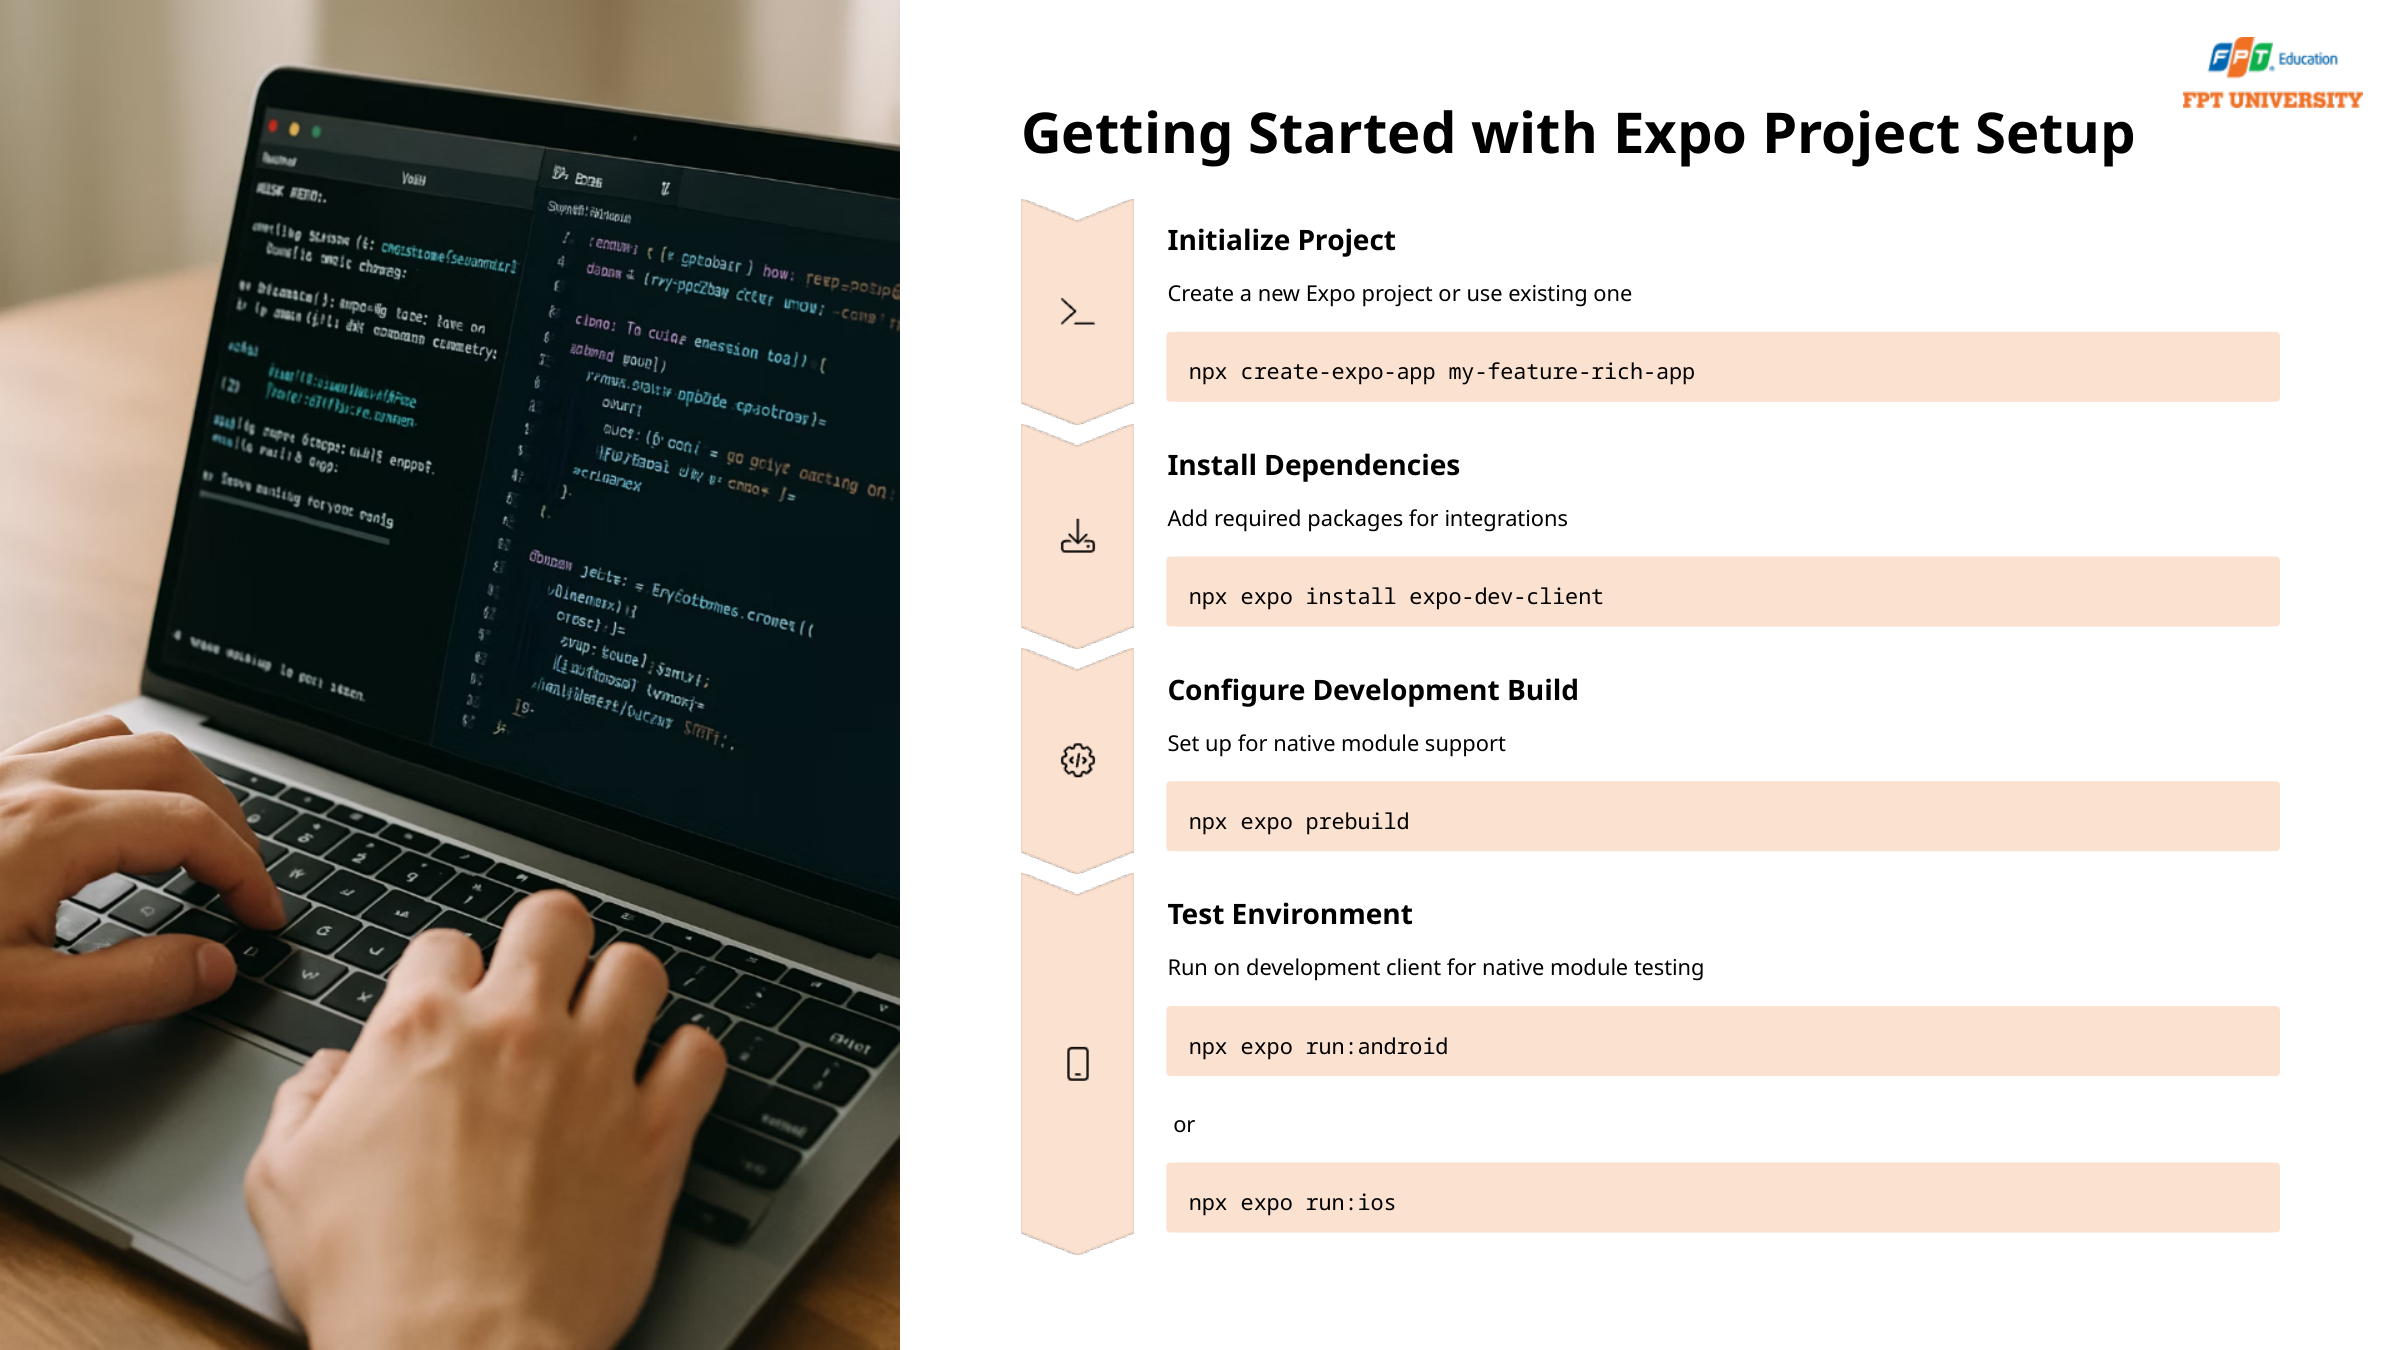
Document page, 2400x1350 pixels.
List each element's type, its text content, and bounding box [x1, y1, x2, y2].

text_box [1166, 331, 2280, 402]
text_box npx expo install expo-dev-client [1188, 573, 2258, 610]
text_box npx expo run:android [1188, 1023, 2258, 1060]
text_box npx expo prebuild [1188, 798, 2258, 835]
text_box Install Dependencies [1167, 446, 1456, 482]
text_box Run on development client for native module testing [1167, 944, 2279, 981]
text_box Create a new Expo project or use existing one [1167, 270, 2279, 307]
text_box Configure Development Build [1167, 671, 1570, 707]
text_box or [1167, 1101, 2279, 1138]
text_box [1166, 556, 2280, 627]
text_box [1166, 1006, 2280, 1076]
text_box [1166, 1162, 2280, 1233]
text_box Getting Started with Expo Project Setup [1021, 95, 2106, 166]
text_box Add required packages for integrations [1167, 495, 2279, 532]
text_box [1166, 781, 2280, 852]
text_box npx create-expo-app my-feature-rich-app [1188, 348, 2258, 385]
text_box Initialize Project [1167, 221, 1449, 257]
picture [0, 0, 900, 1350]
picture [2182, 37, 2363, 108]
text_box npx expo run:ios [1188, 1179, 2258, 1216]
text_box Set up for native module support [1167, 720, 2279, 757]
text_box Test Environment [1167, 896, 1449, 932]
picture [1021, 199, 1134, 1255]
